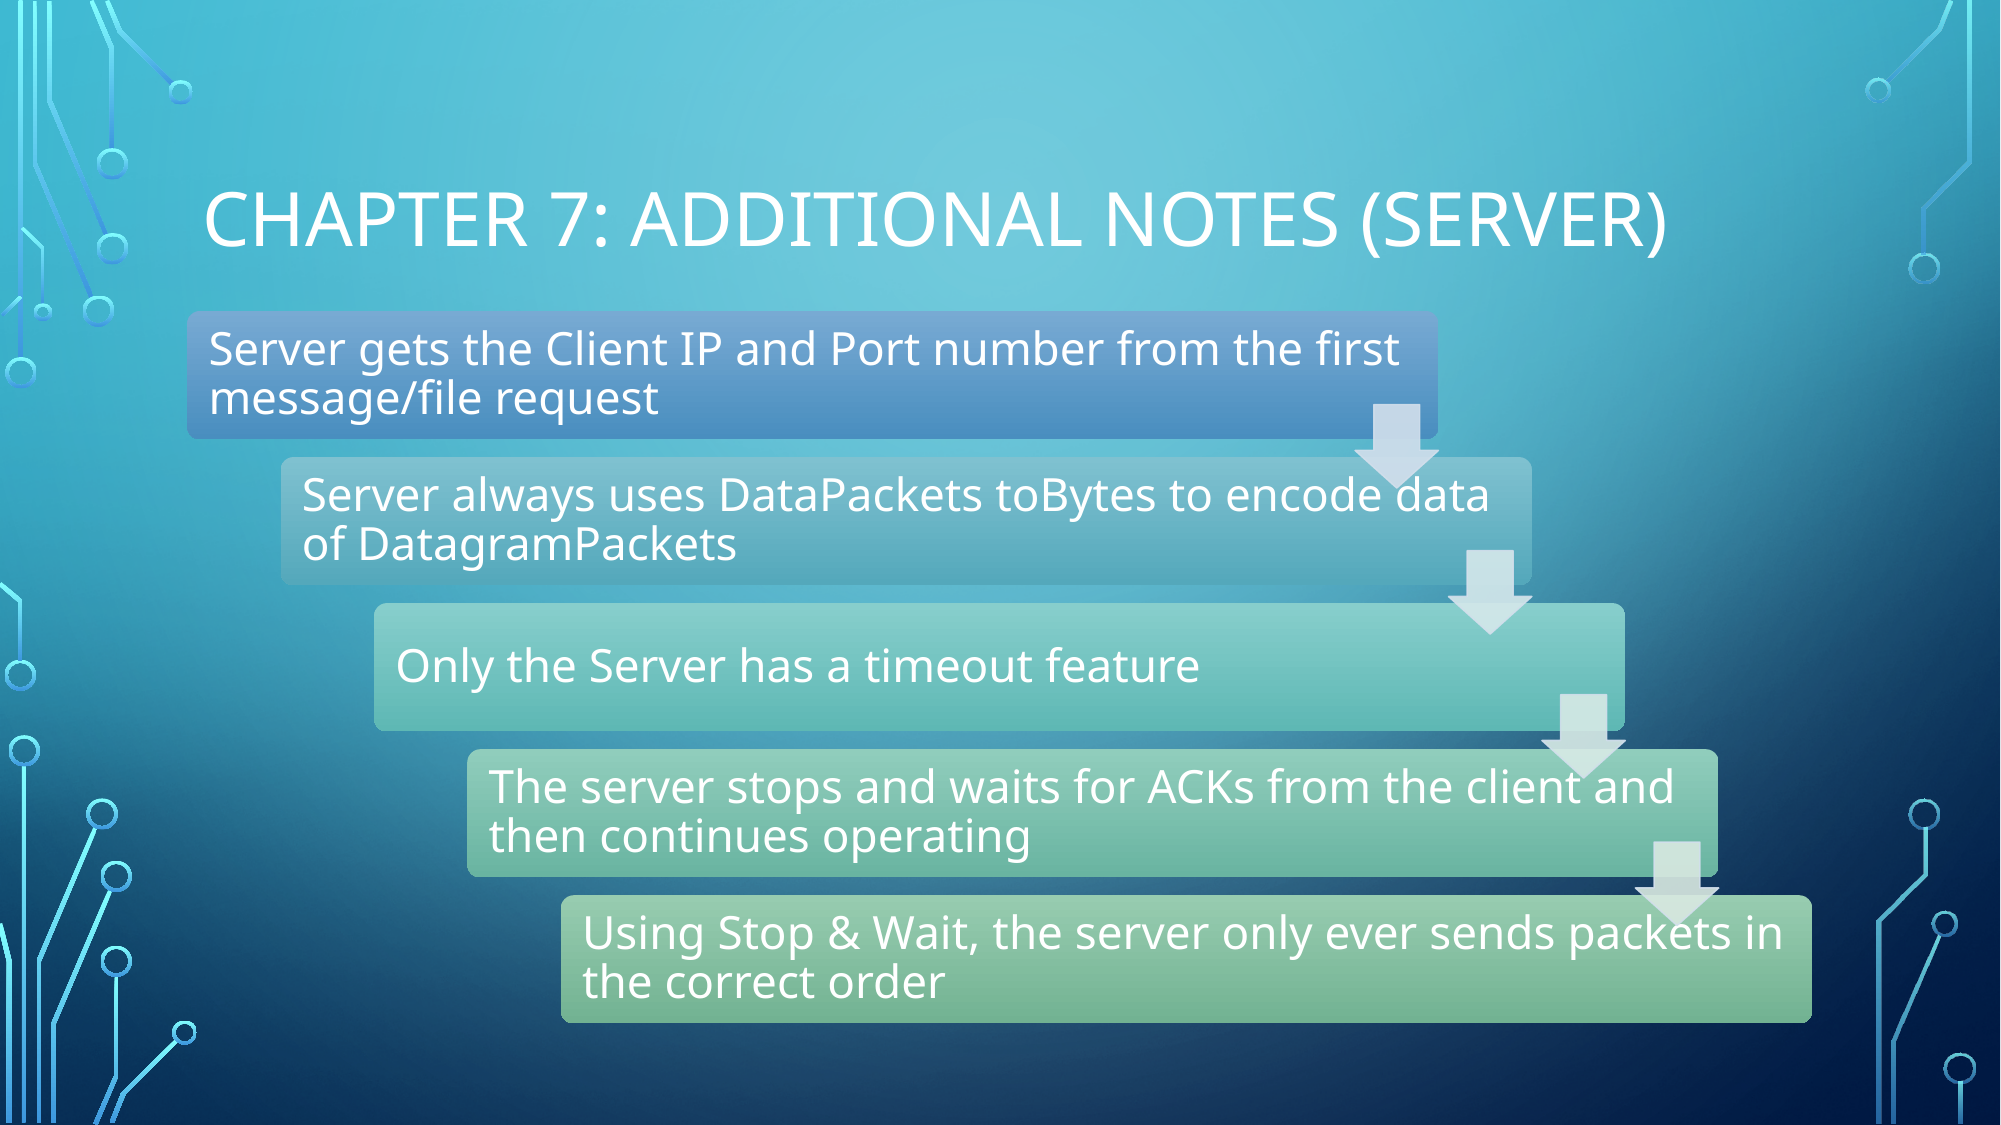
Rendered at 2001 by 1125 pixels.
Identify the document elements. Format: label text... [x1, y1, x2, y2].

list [186, 310, 1813, 1024]
title Chapter 7: additional notes (server) [187, 101, 1813, 310]
